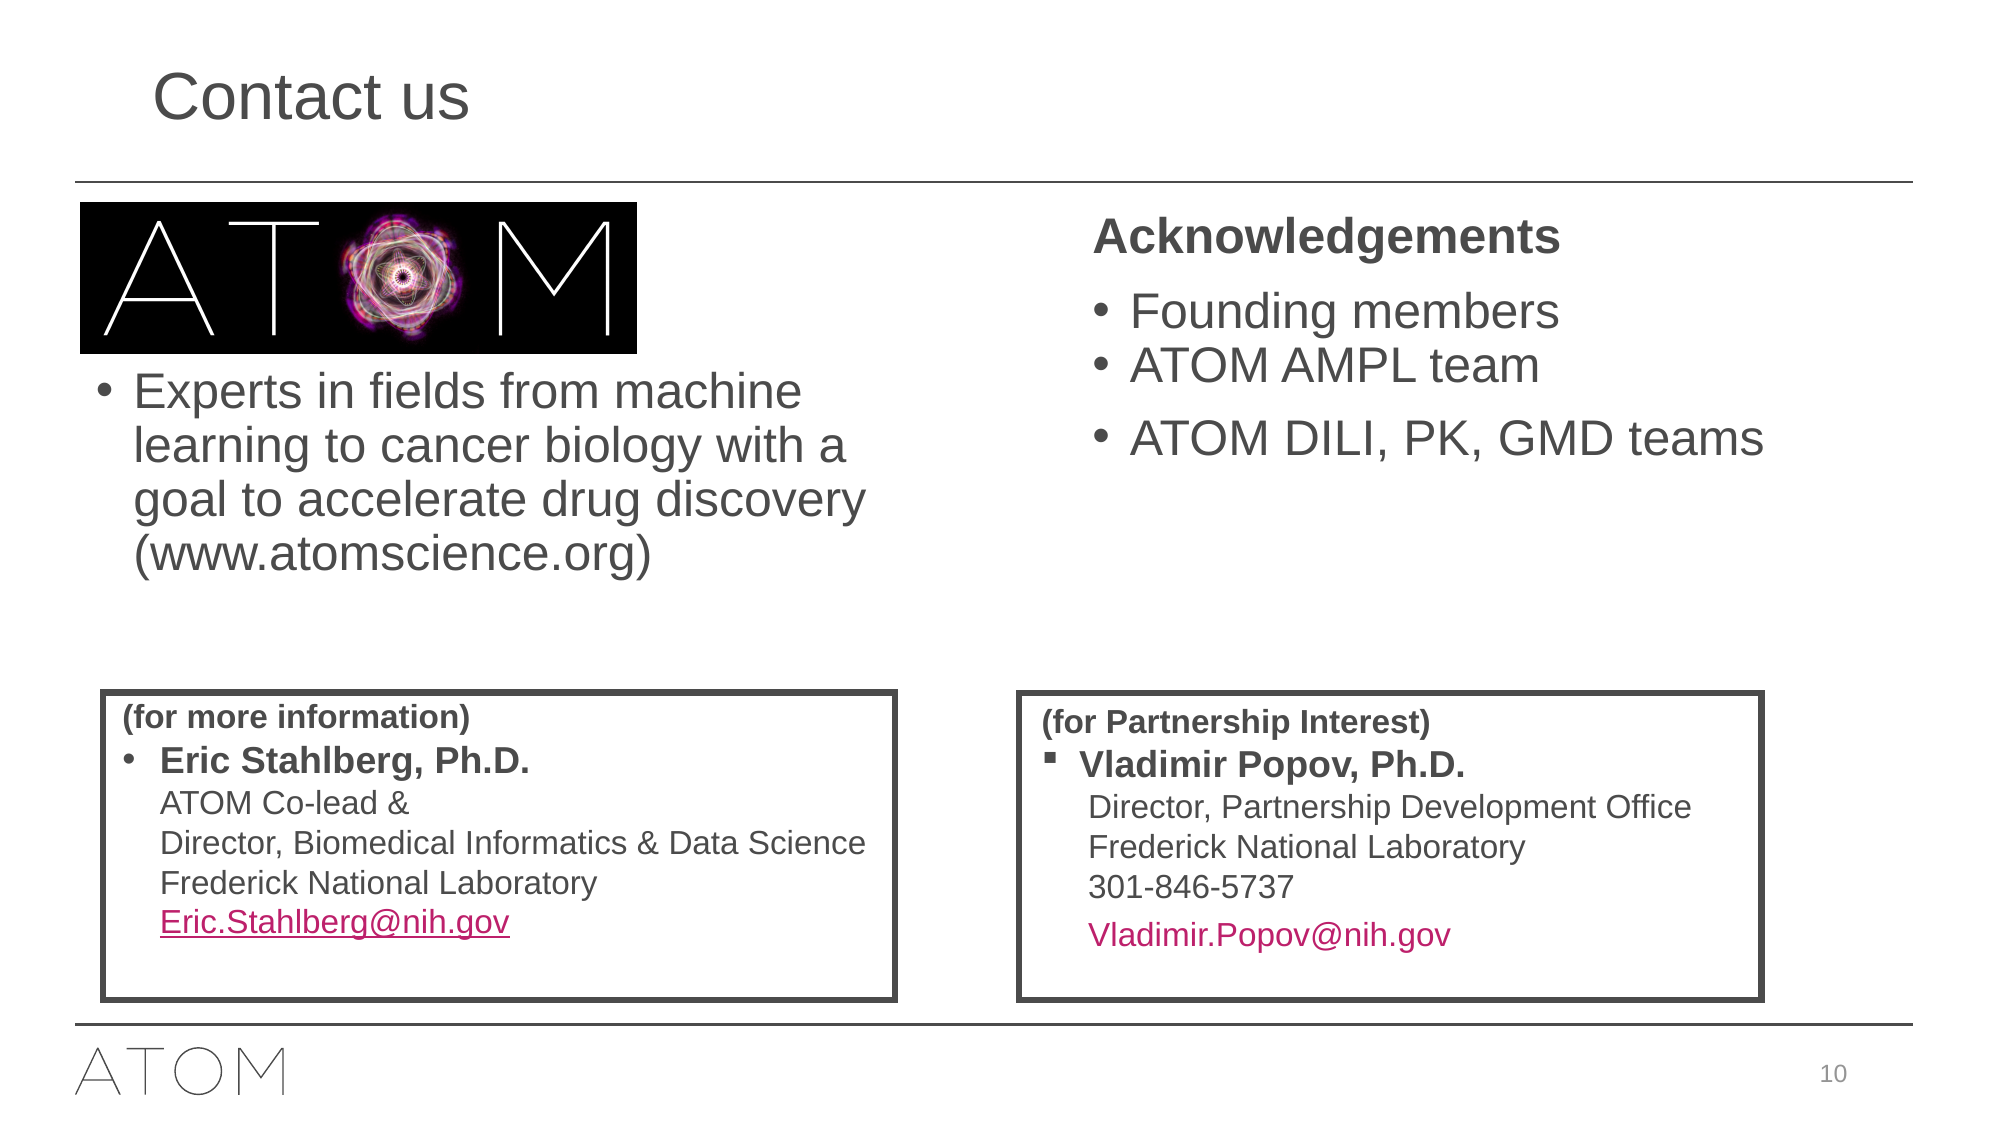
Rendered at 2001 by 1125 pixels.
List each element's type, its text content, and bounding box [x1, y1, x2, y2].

title Contact us [137, 25, 1863, 171]
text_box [103, 692, 919, 1001]
list Experts in fields from machine learning to cancer biology with a goal to accelerate drug discovery (www.atomscience.org) [80, 201, 931, 831]
slide_number 10 [1412, 1042, 1863, 1103]
list Acknowledgements Founding members ATOM AMPL team ATOM DILI, PK, GMD teams [1077, 202, 1928, 734]
picture [80, 202, 637, 354]
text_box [1018, 692, 1762, 1001]
